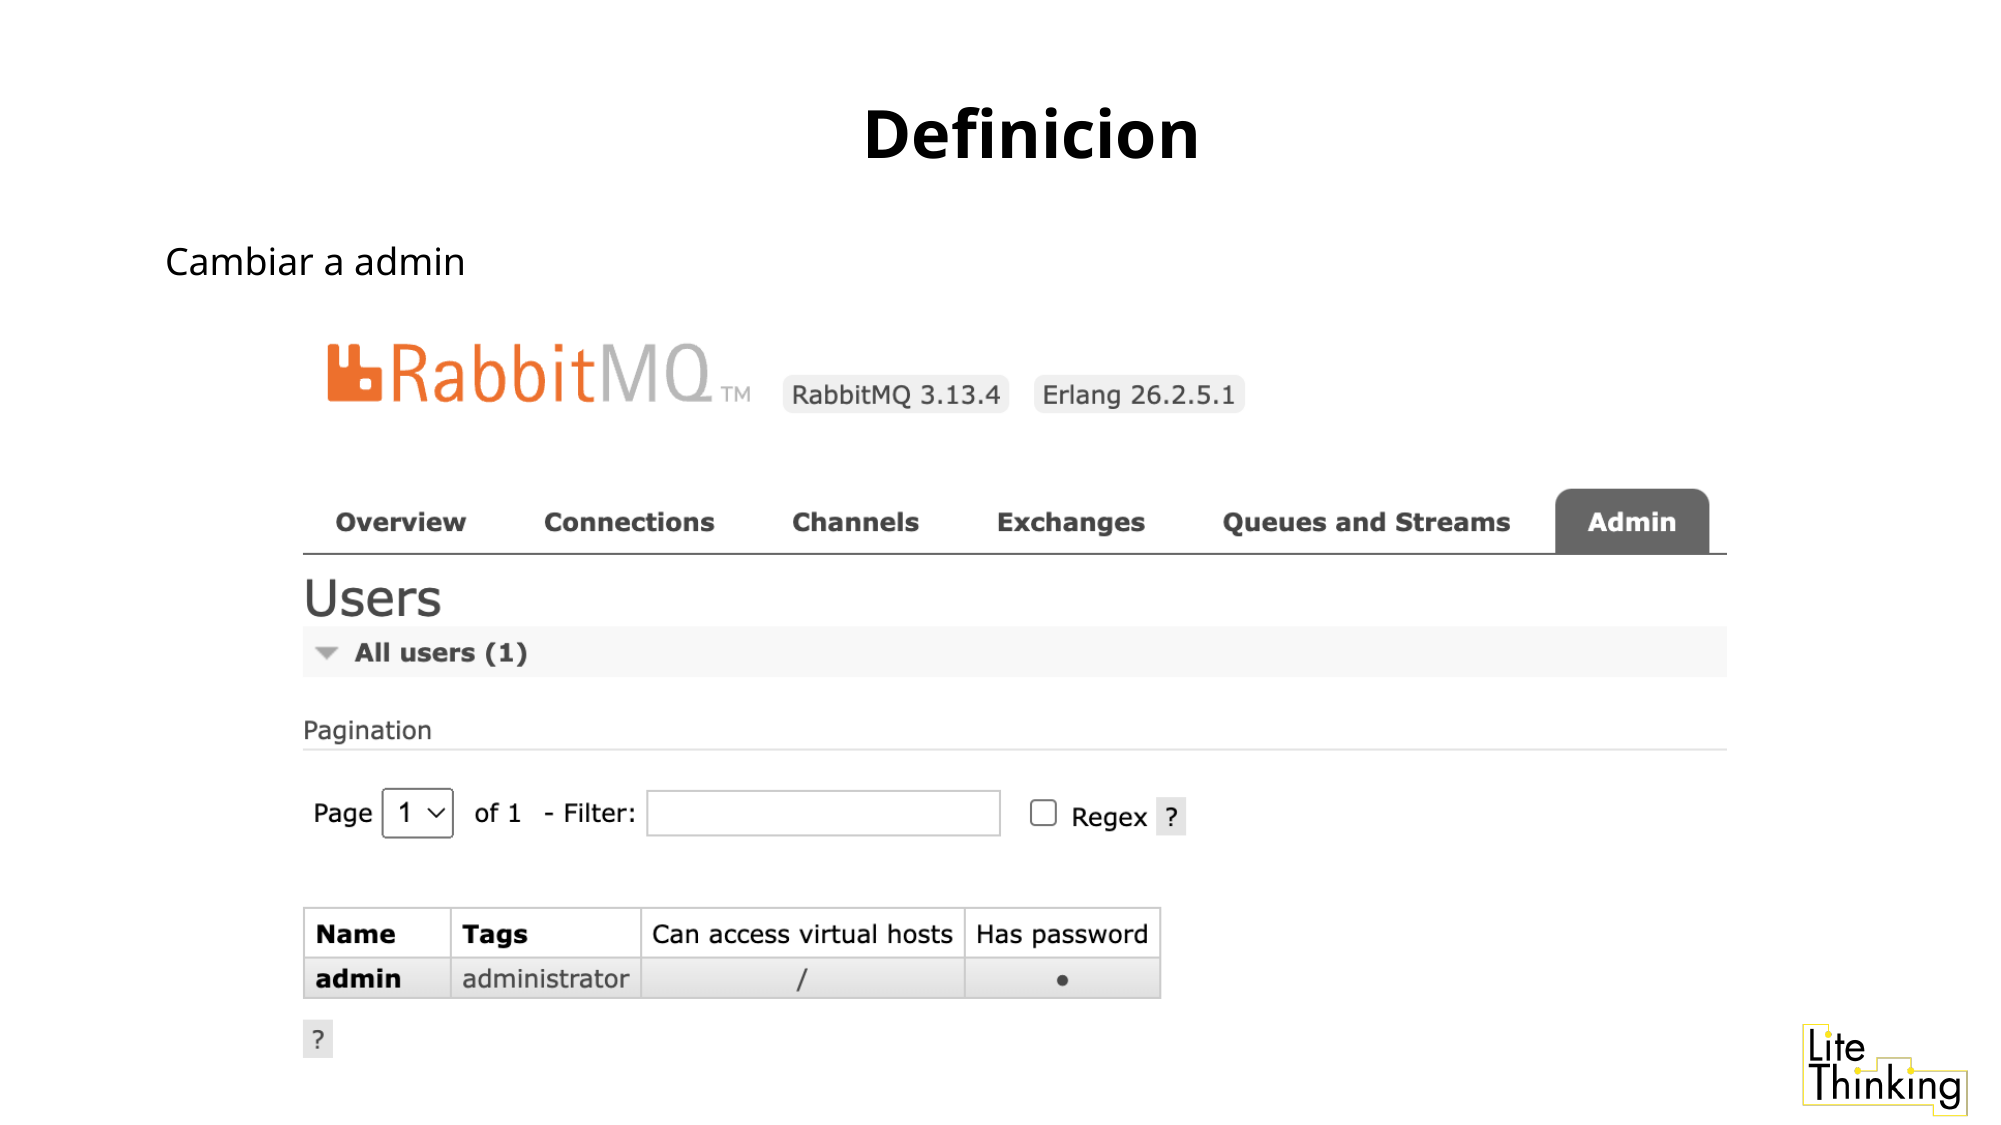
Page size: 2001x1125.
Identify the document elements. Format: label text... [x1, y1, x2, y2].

text_box Cambiar a admin [150, 230, 1759, 291]
text_box Definicion [847, 84, 1217, 180]
picture [1779, 1014, 1982, 1125]
picture [273, 320, 1727, 1088]
